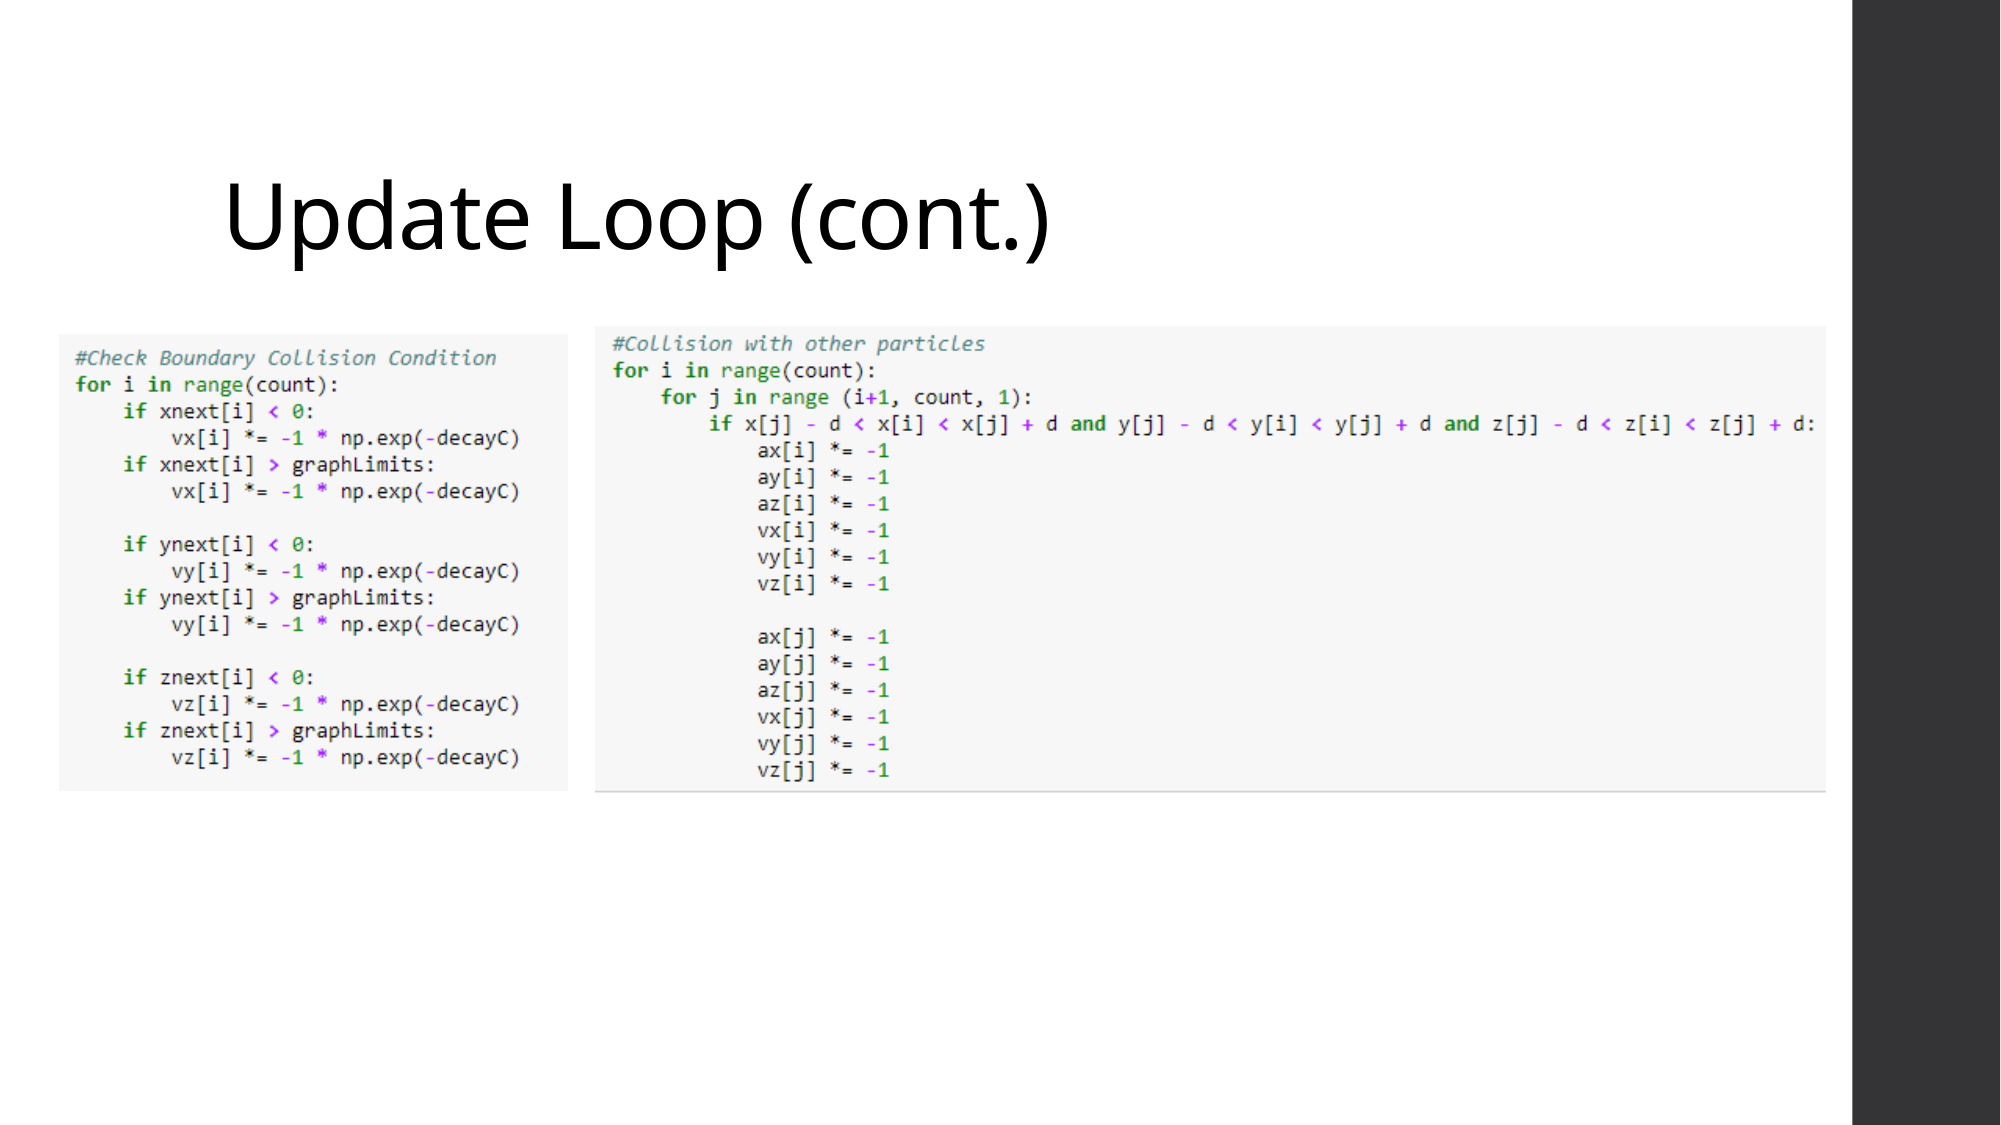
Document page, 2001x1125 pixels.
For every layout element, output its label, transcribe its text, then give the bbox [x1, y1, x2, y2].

picture [595, 326, 1826, 799]
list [59, 334, 568, 791]
title Update Loop (cont.) [206, 60, 1797, 278]
